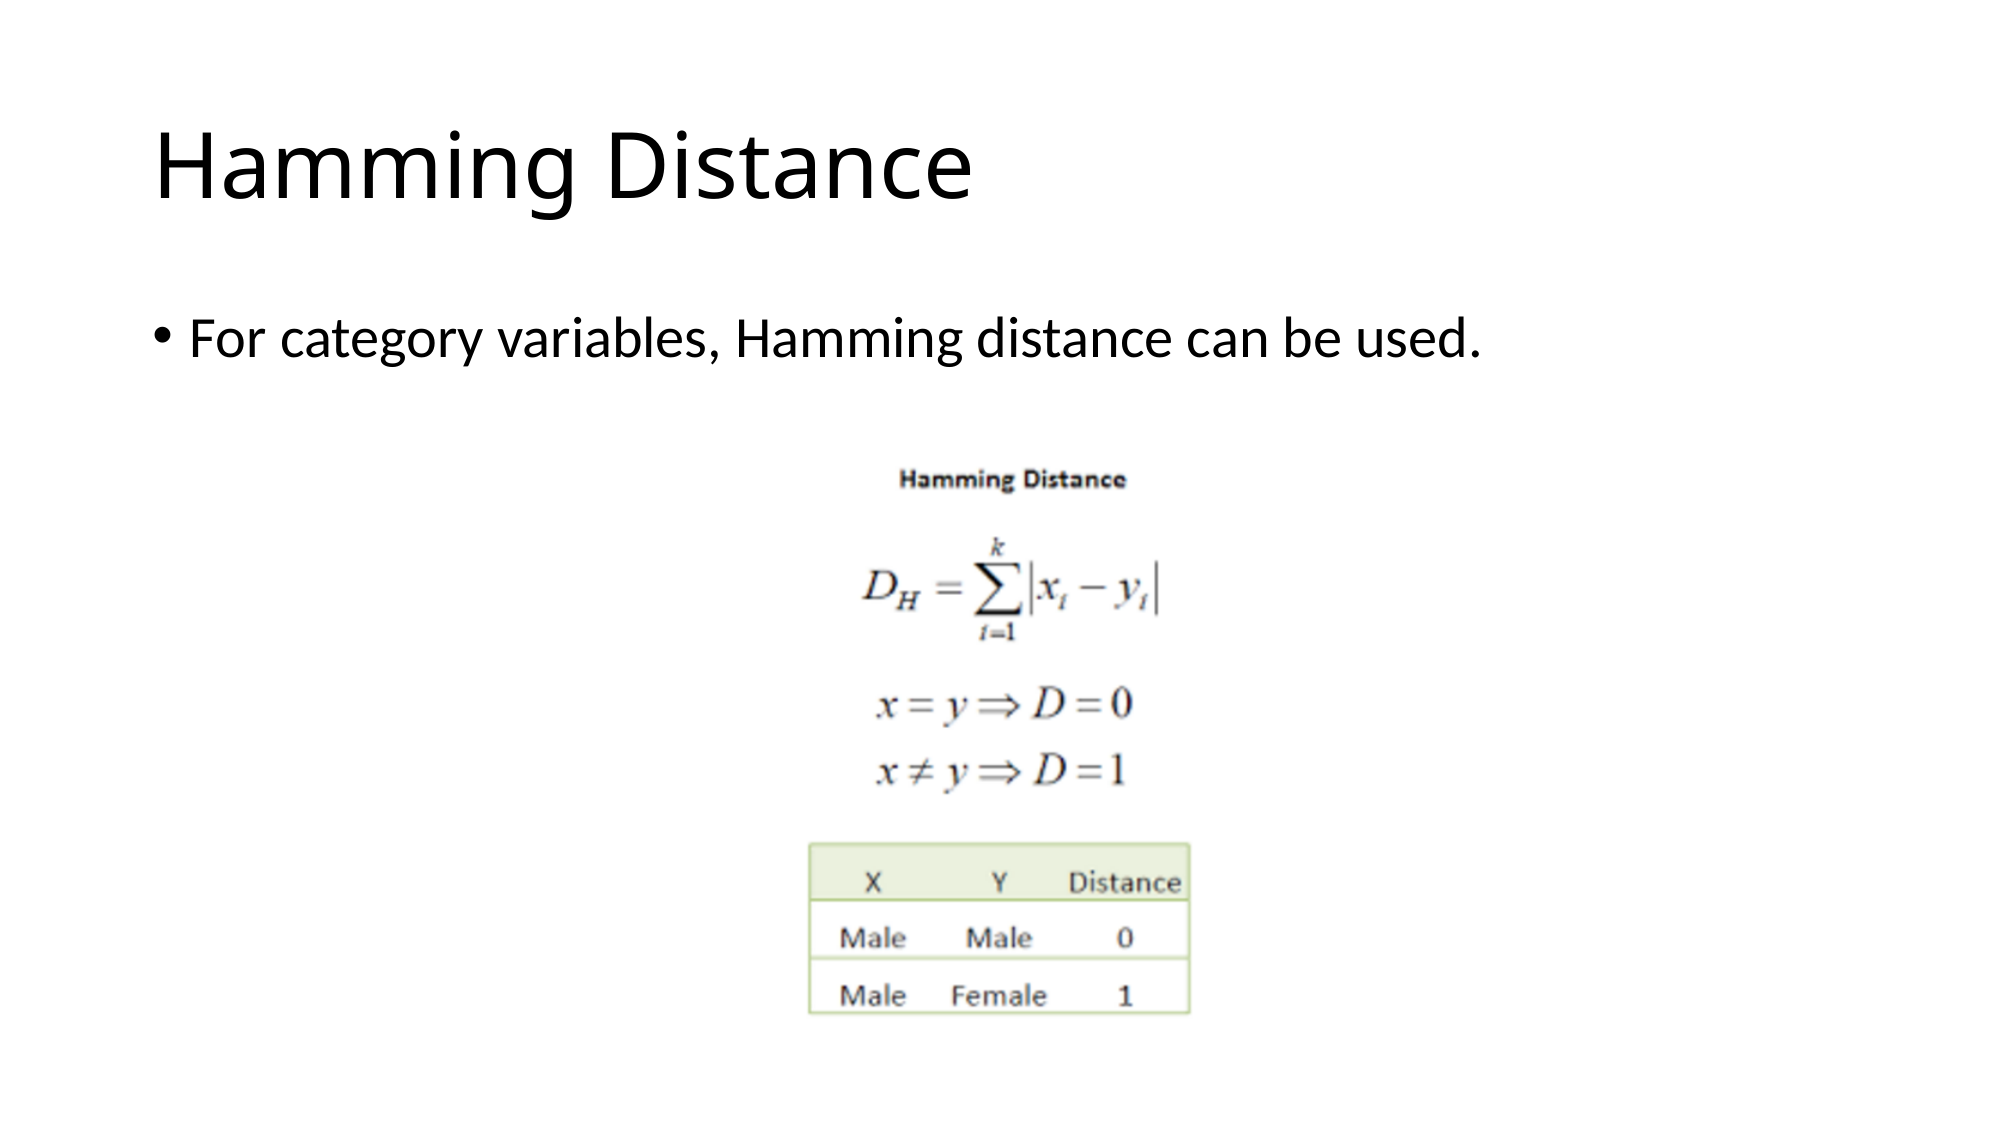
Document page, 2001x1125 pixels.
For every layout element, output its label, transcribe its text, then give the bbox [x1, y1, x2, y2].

list For category variables, Hamming distance can be used. [137, 299, 1863, 1014]
title Hamming Distance [137, 59, 1863, 278]
picture [728, 444, 1262, 1024]
